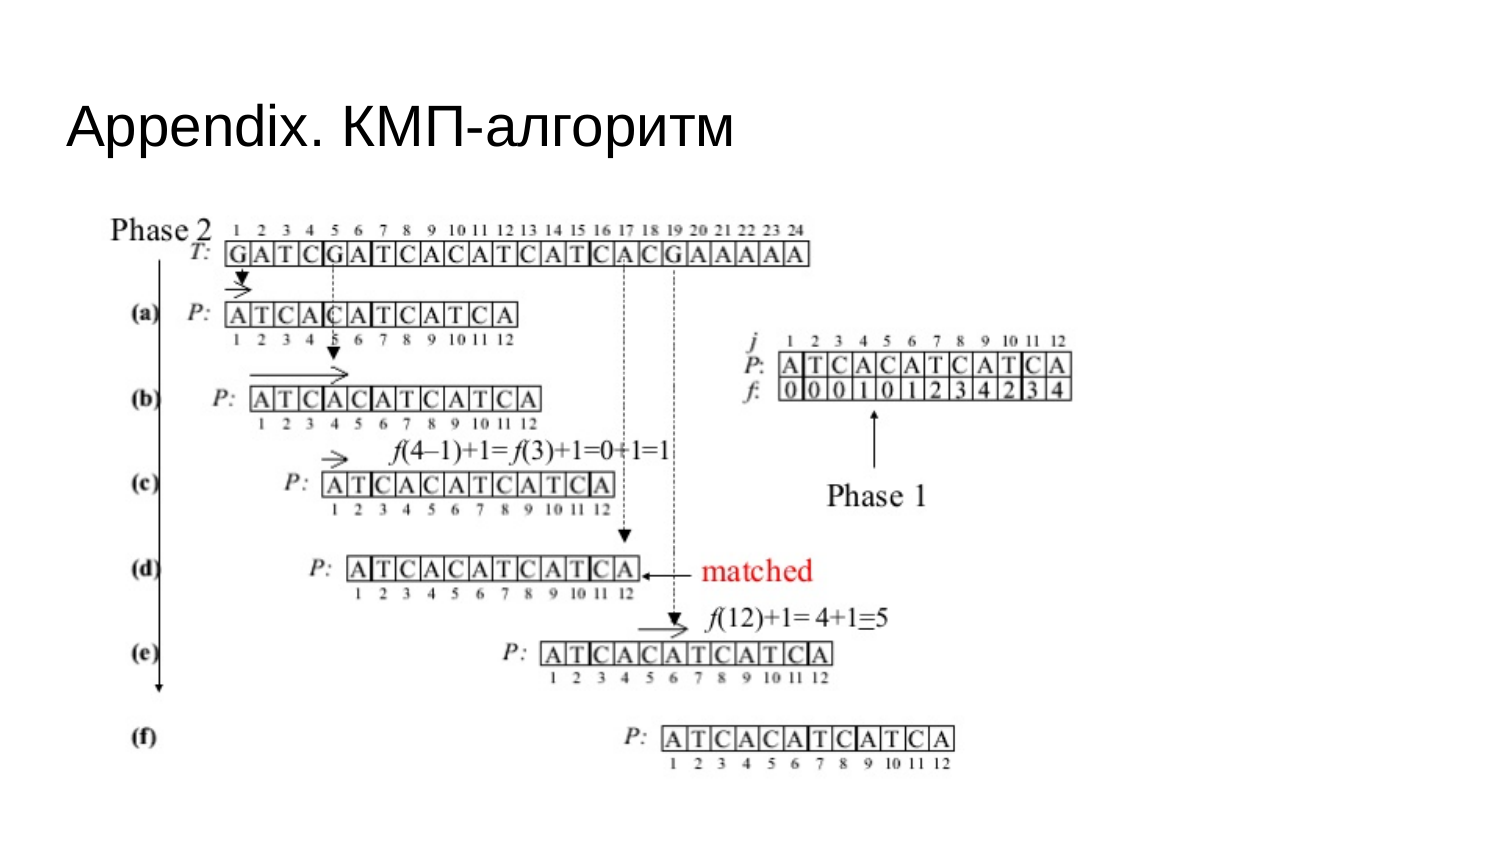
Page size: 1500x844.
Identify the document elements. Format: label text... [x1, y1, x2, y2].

title Appendix. КМП-алгоритм [51, 72, 1449, 167]
picture [101, 194, 1099, 803]
